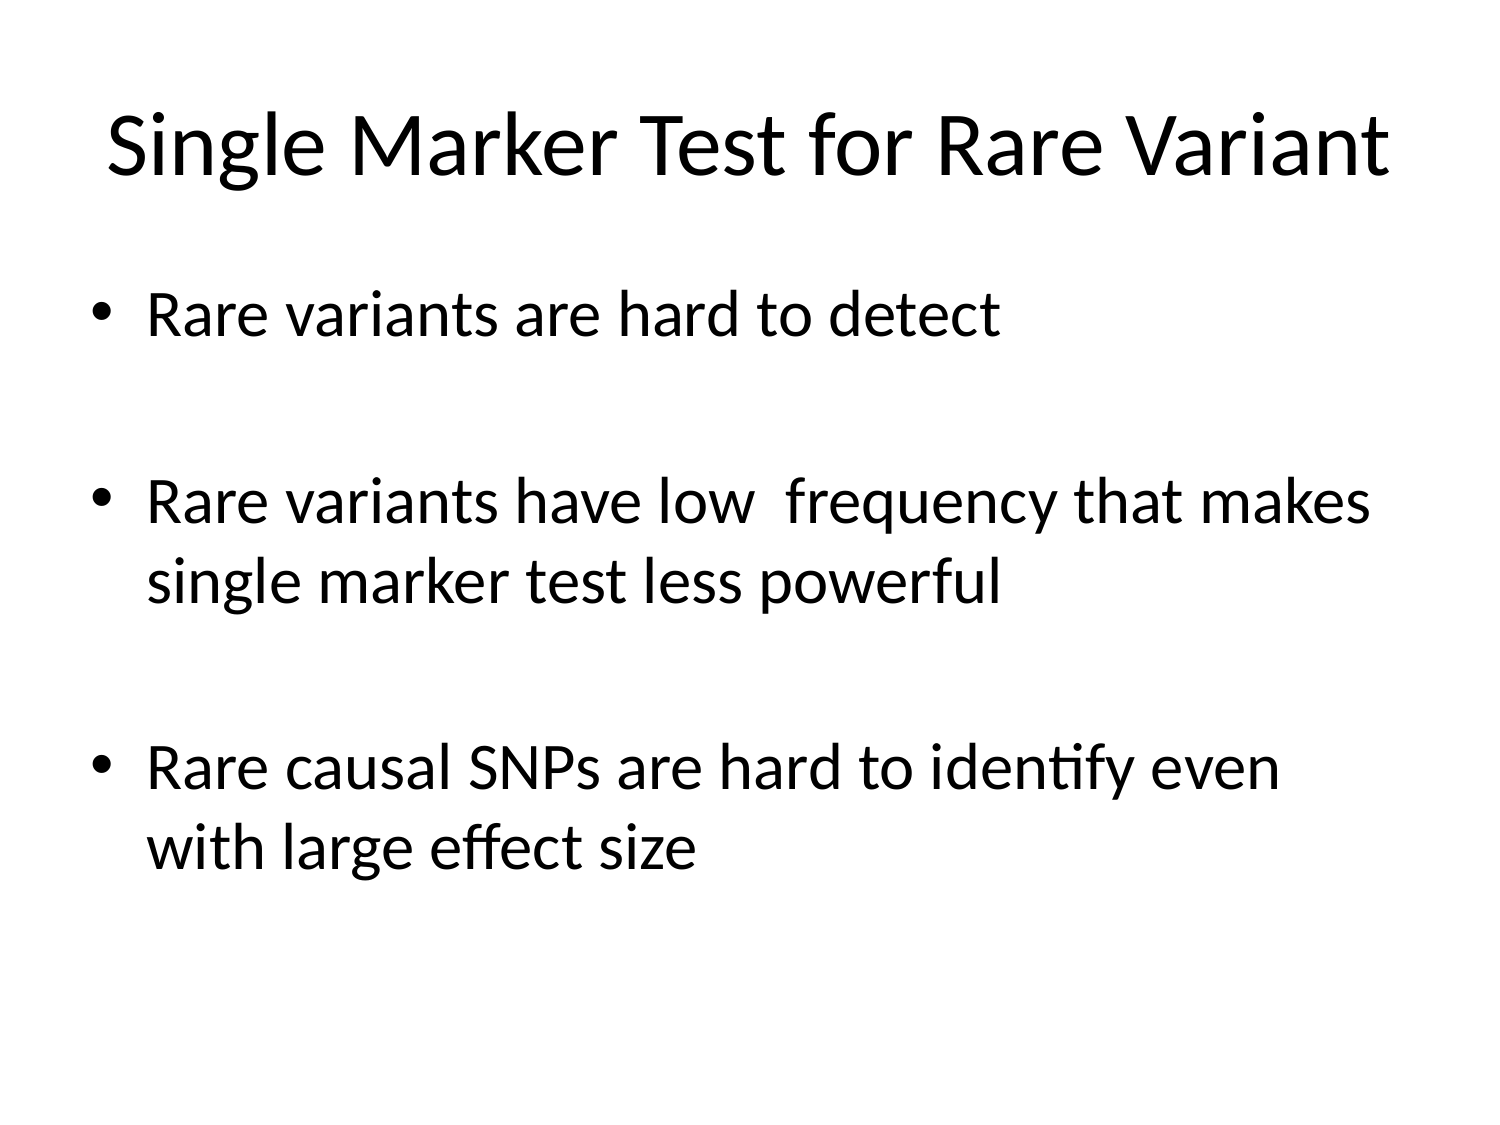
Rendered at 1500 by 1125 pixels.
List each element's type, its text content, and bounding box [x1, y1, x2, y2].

title Single Marker Test for Rare Variant [75, 45, 1425, 233]
list Rare variants are hard to detect Rare variants have low frequency that makes single marker test less powerful Rare causal SNPs are hard to identify even with large effect size [75, 262, 1425, 1005]
